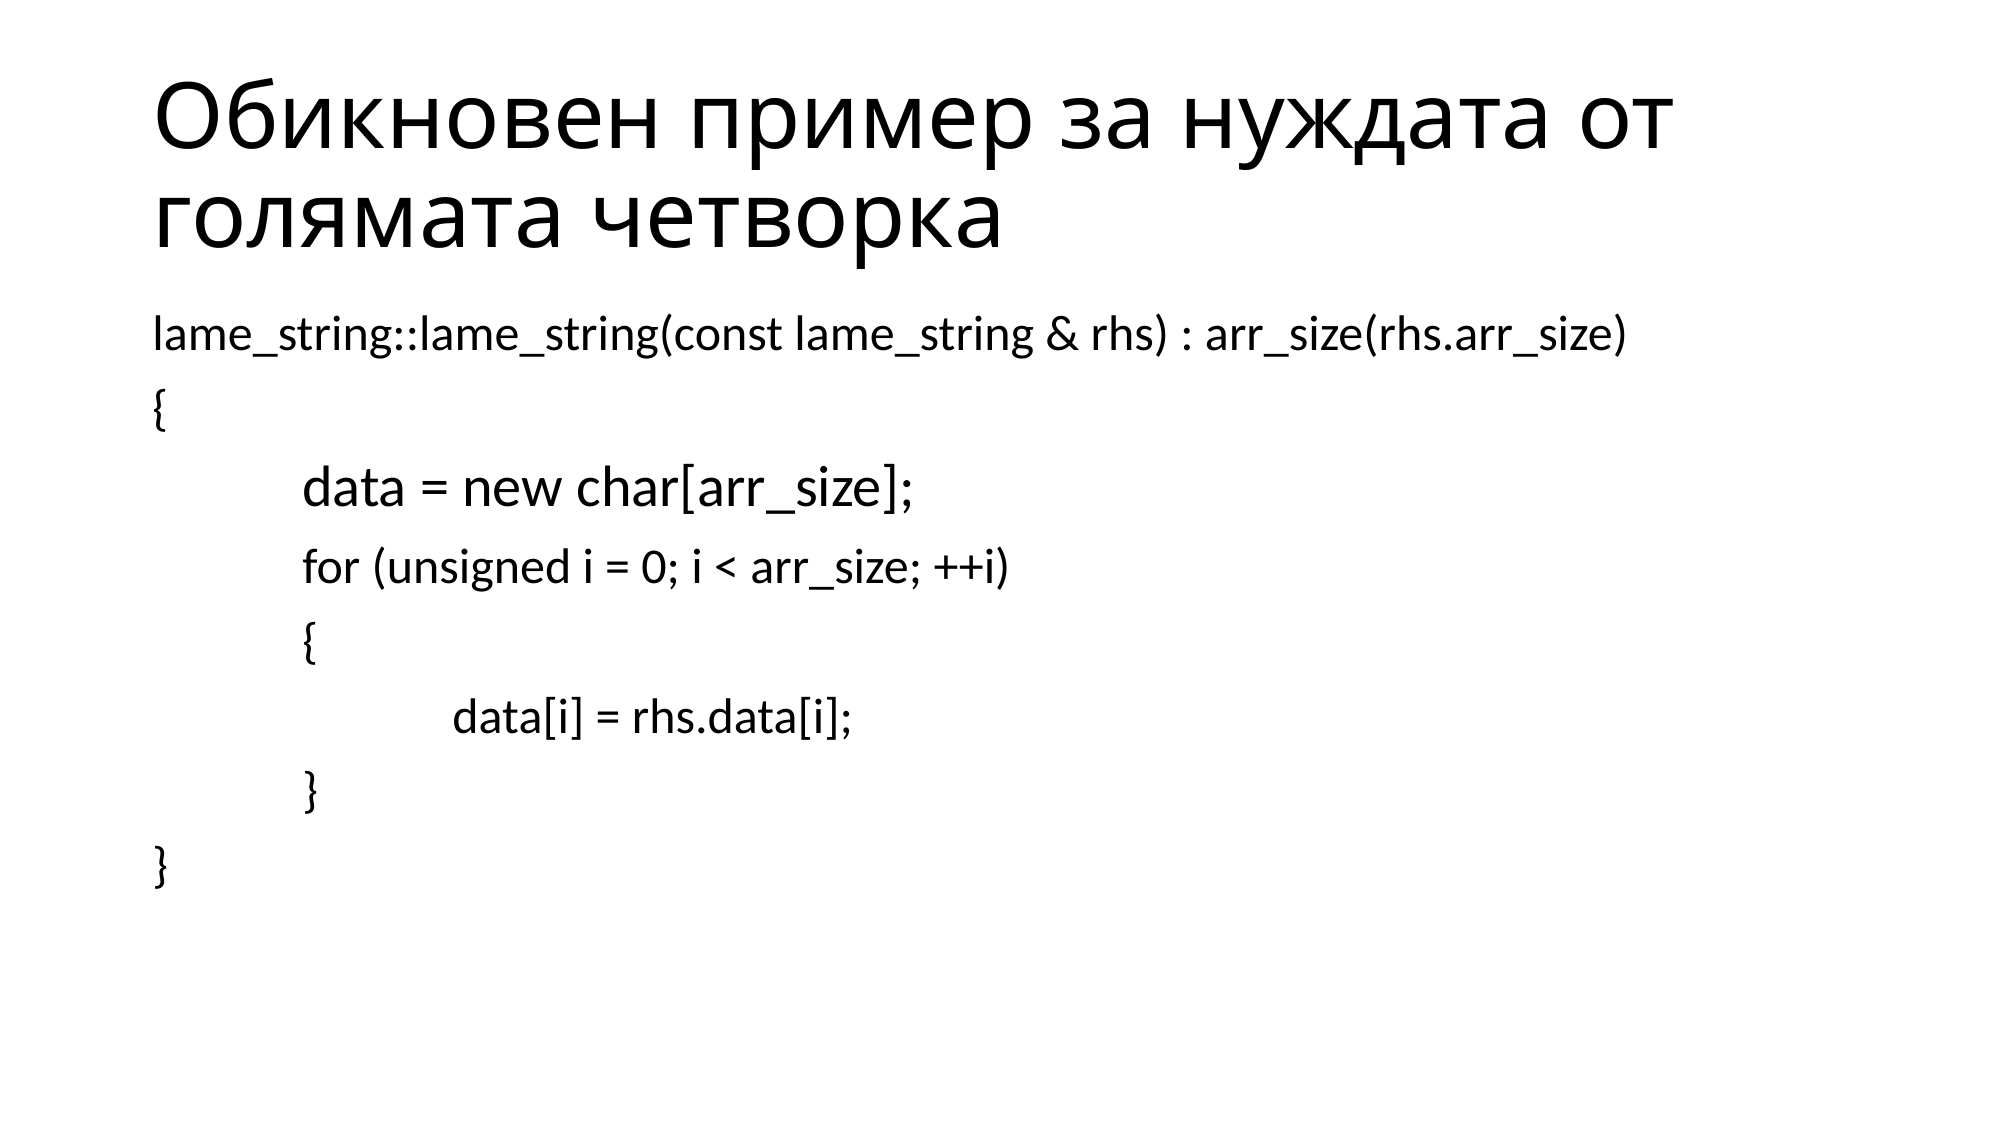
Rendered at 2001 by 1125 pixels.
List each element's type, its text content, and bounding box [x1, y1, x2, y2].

title Обикновен пример за нуждата от голямата четворка [137, 59, 1863, 278]
list lame_string::lame_string(const lame_string & rhs) : arr_size(rhs.arr_size) { data = new char[arr_size]; for (unsigned i = 0; i < arr_size; ++i) { data[i] = rhs.data[i]; } } [137, 299, 1934, 1125]
